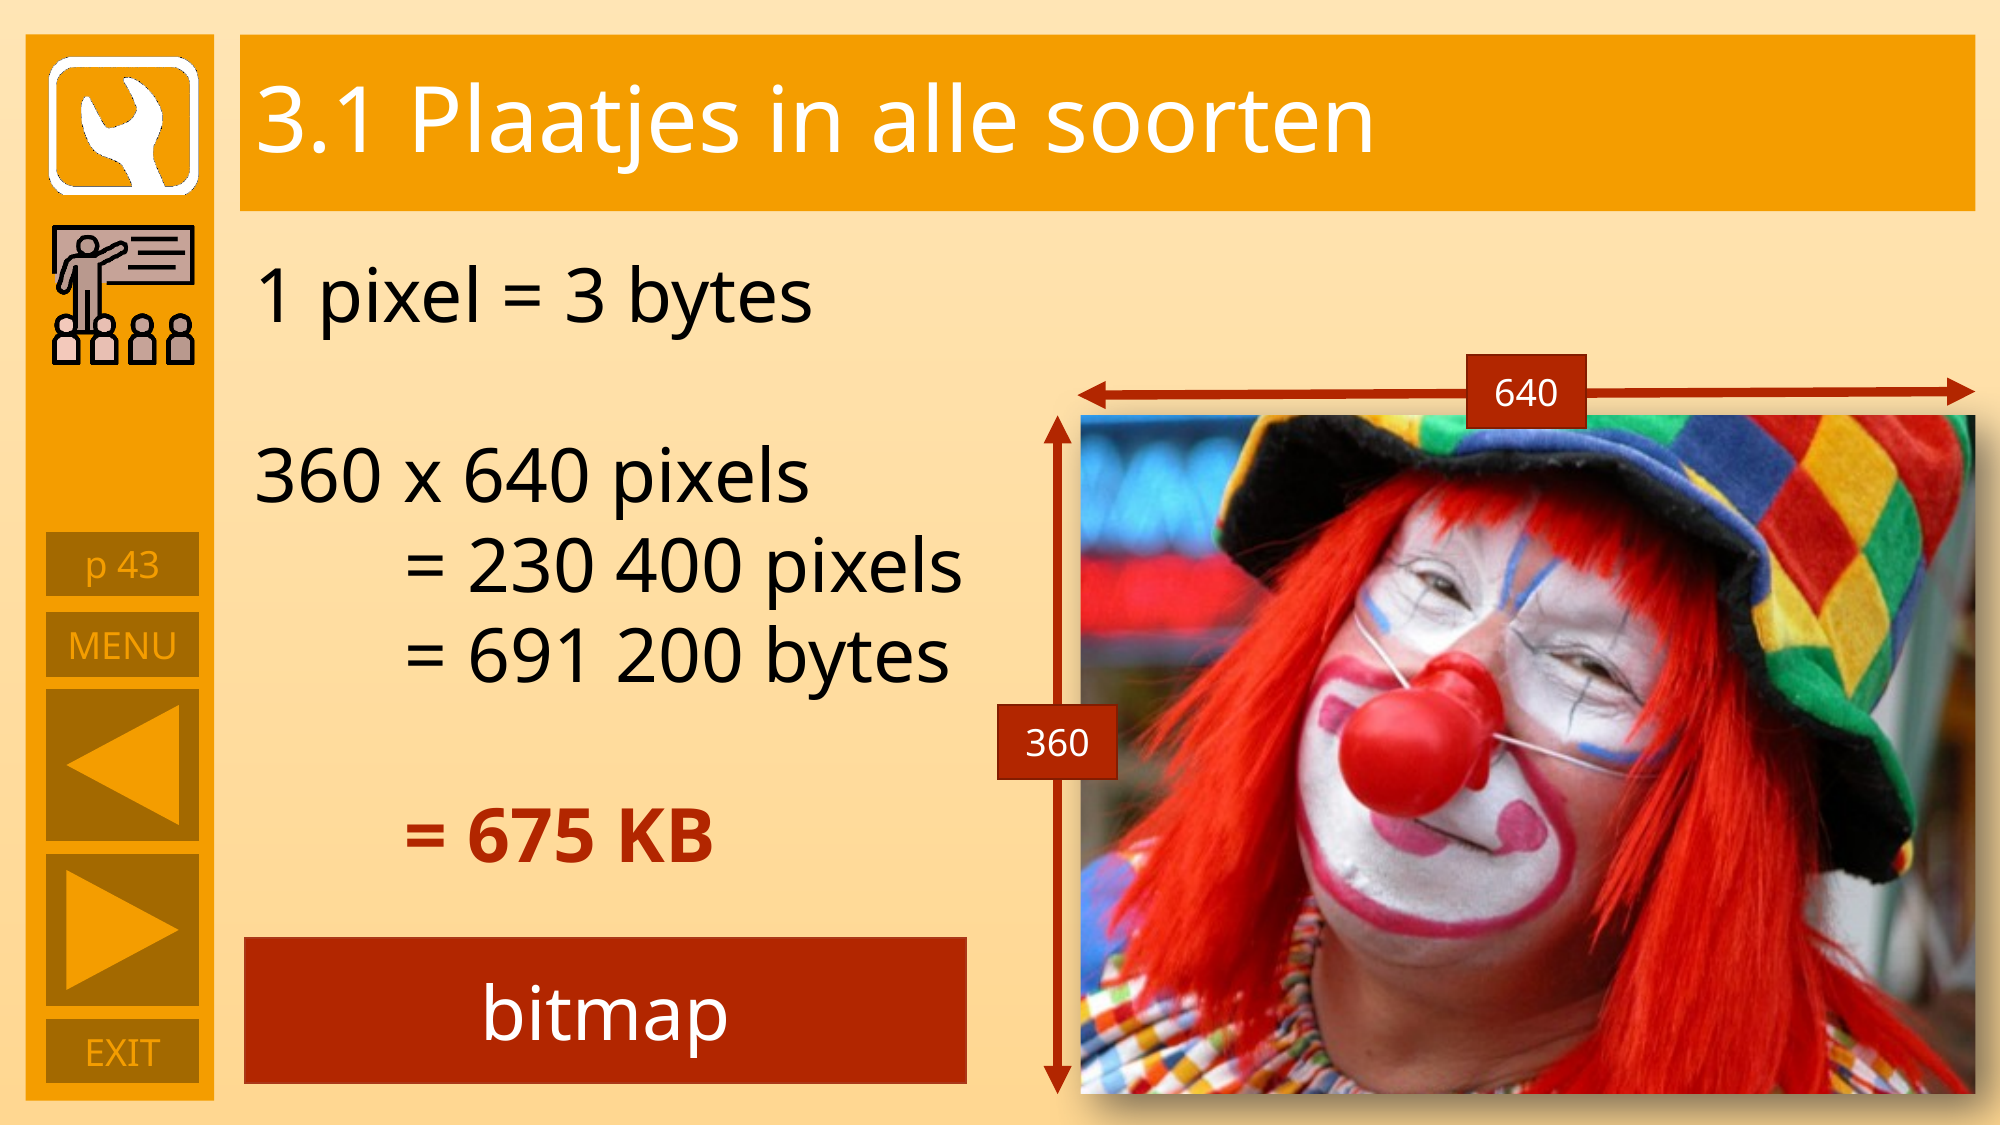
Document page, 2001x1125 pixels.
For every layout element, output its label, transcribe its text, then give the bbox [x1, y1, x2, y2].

text_box 640 [1466, 354, 1587, 391]
text_box EXIT [215, 193, 240, 199]
text_box [65, 868, 181, 992]
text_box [1077, 391, 1976, 396]
text_box [64, 703, 180, 827]
text_box 640 [1466, 396, 1587, 415]
table_header [0, 766, 25, 773]
title 3.1 Plaatjes in alle soorten [240, 34, 1976, 212]
table_header [215, 352, 240, 360]
text_box EXIT [0, 193, 25, 199]
text_box p 43 [46, 532, 199, 596]
text_box EXIT [1976, 172, 2000, 176]
text_box bitmap [244, 937, 967, 1084]
table_header [215, 766, 240, 773]
text_box EXIT [0, 172, 25, 176]
picture [47, 220, 198, 369]
text_box [25, 33, 215, 1102]
text_box MENU [46, 612, 199, 677]
picture [1080, 415, 1976, 1094]
text_box [46, 854, 199, 1006]
table_header [0, 352, 25, 360]
text_box EXIT [215, 172, 240, 176]
text_box EXIT [46, 1019, 199, 1083]
table_header [1035, 352, 2000, 360]
text_box [46, 689, 199, 841]
text_box 1 pixel = 3 bytes 360 x 640 pixels = 230 400 pixels = 691 200 bytes = 675 KB [240, 239, 1035, 885]
text_box 360 [1035, 704, 1057, 780]
picture [47, 55, 199, 195]
text_box 360 [1058, 704, 1080, 780]
text_box EXIT [1976, 193, 2000, 199]
